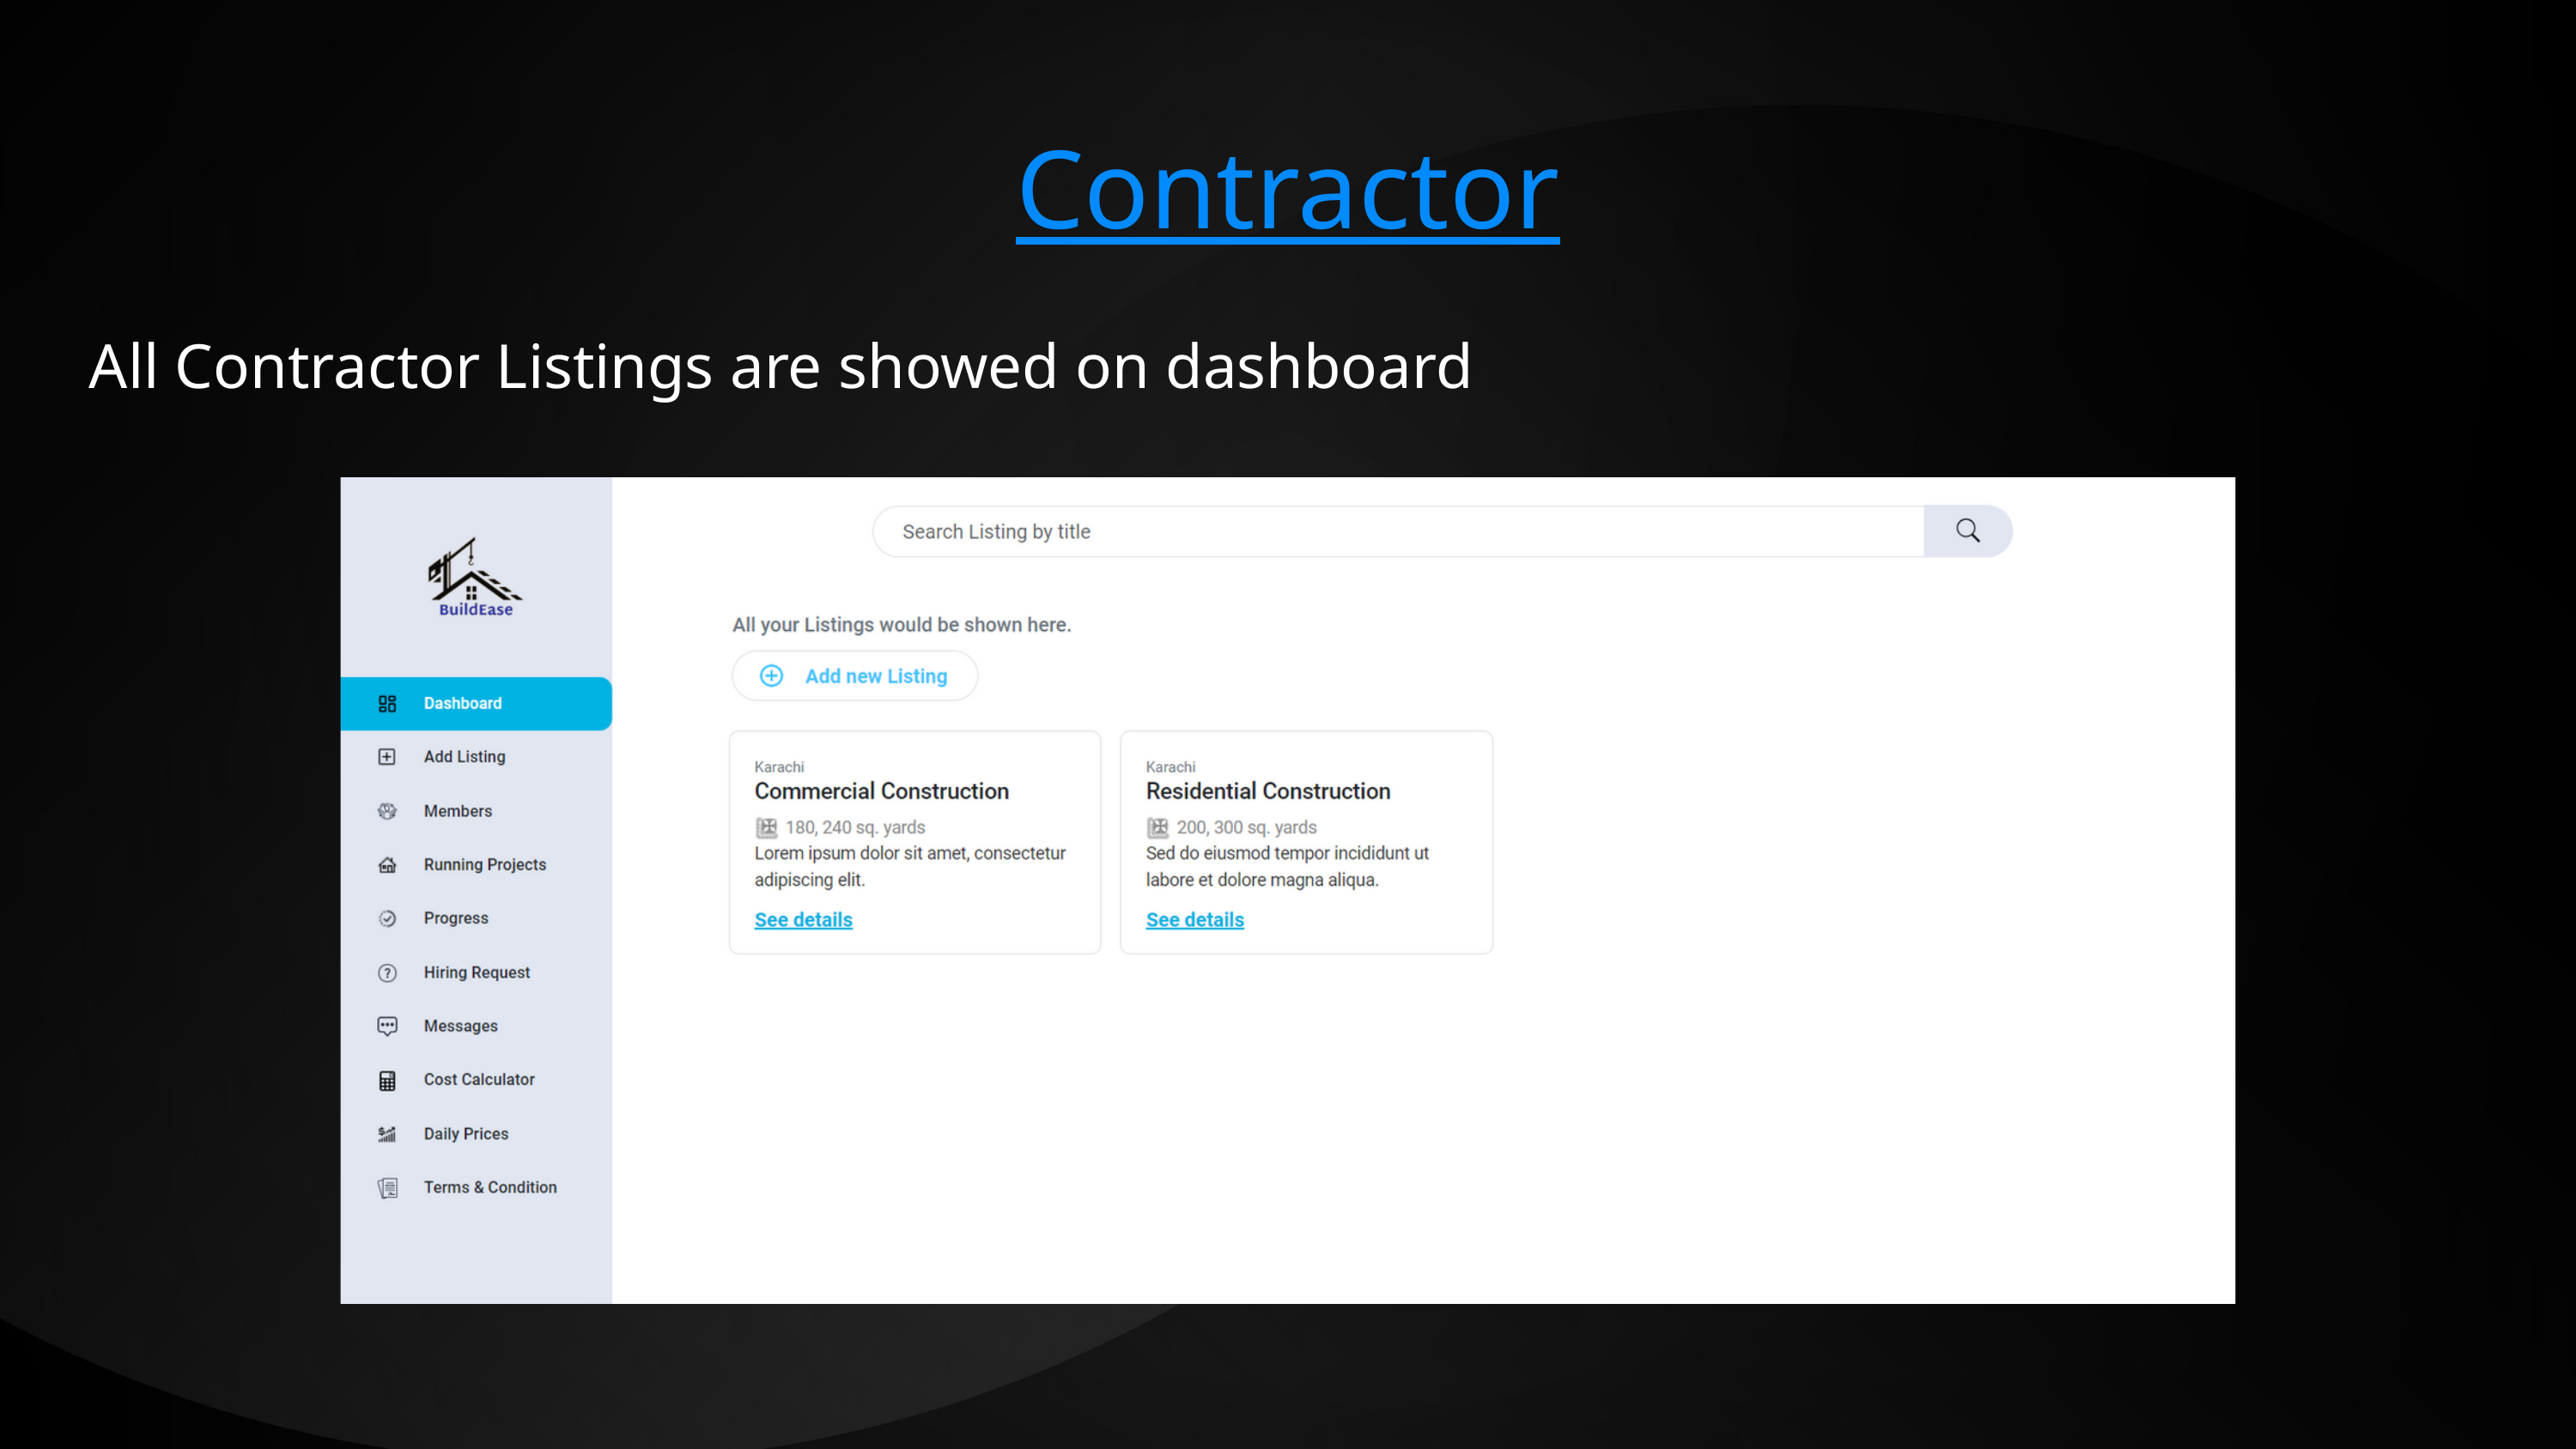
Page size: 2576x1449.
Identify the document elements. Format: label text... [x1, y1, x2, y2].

text_box [0, 0, 2576, 1449]
text_box [340, 477, 2236, 1304]
text_box Contractor [797, 99, 1779, 251]
text_box All Contractor Listings are showed on dashboard [69, 315, 1495, 401]
